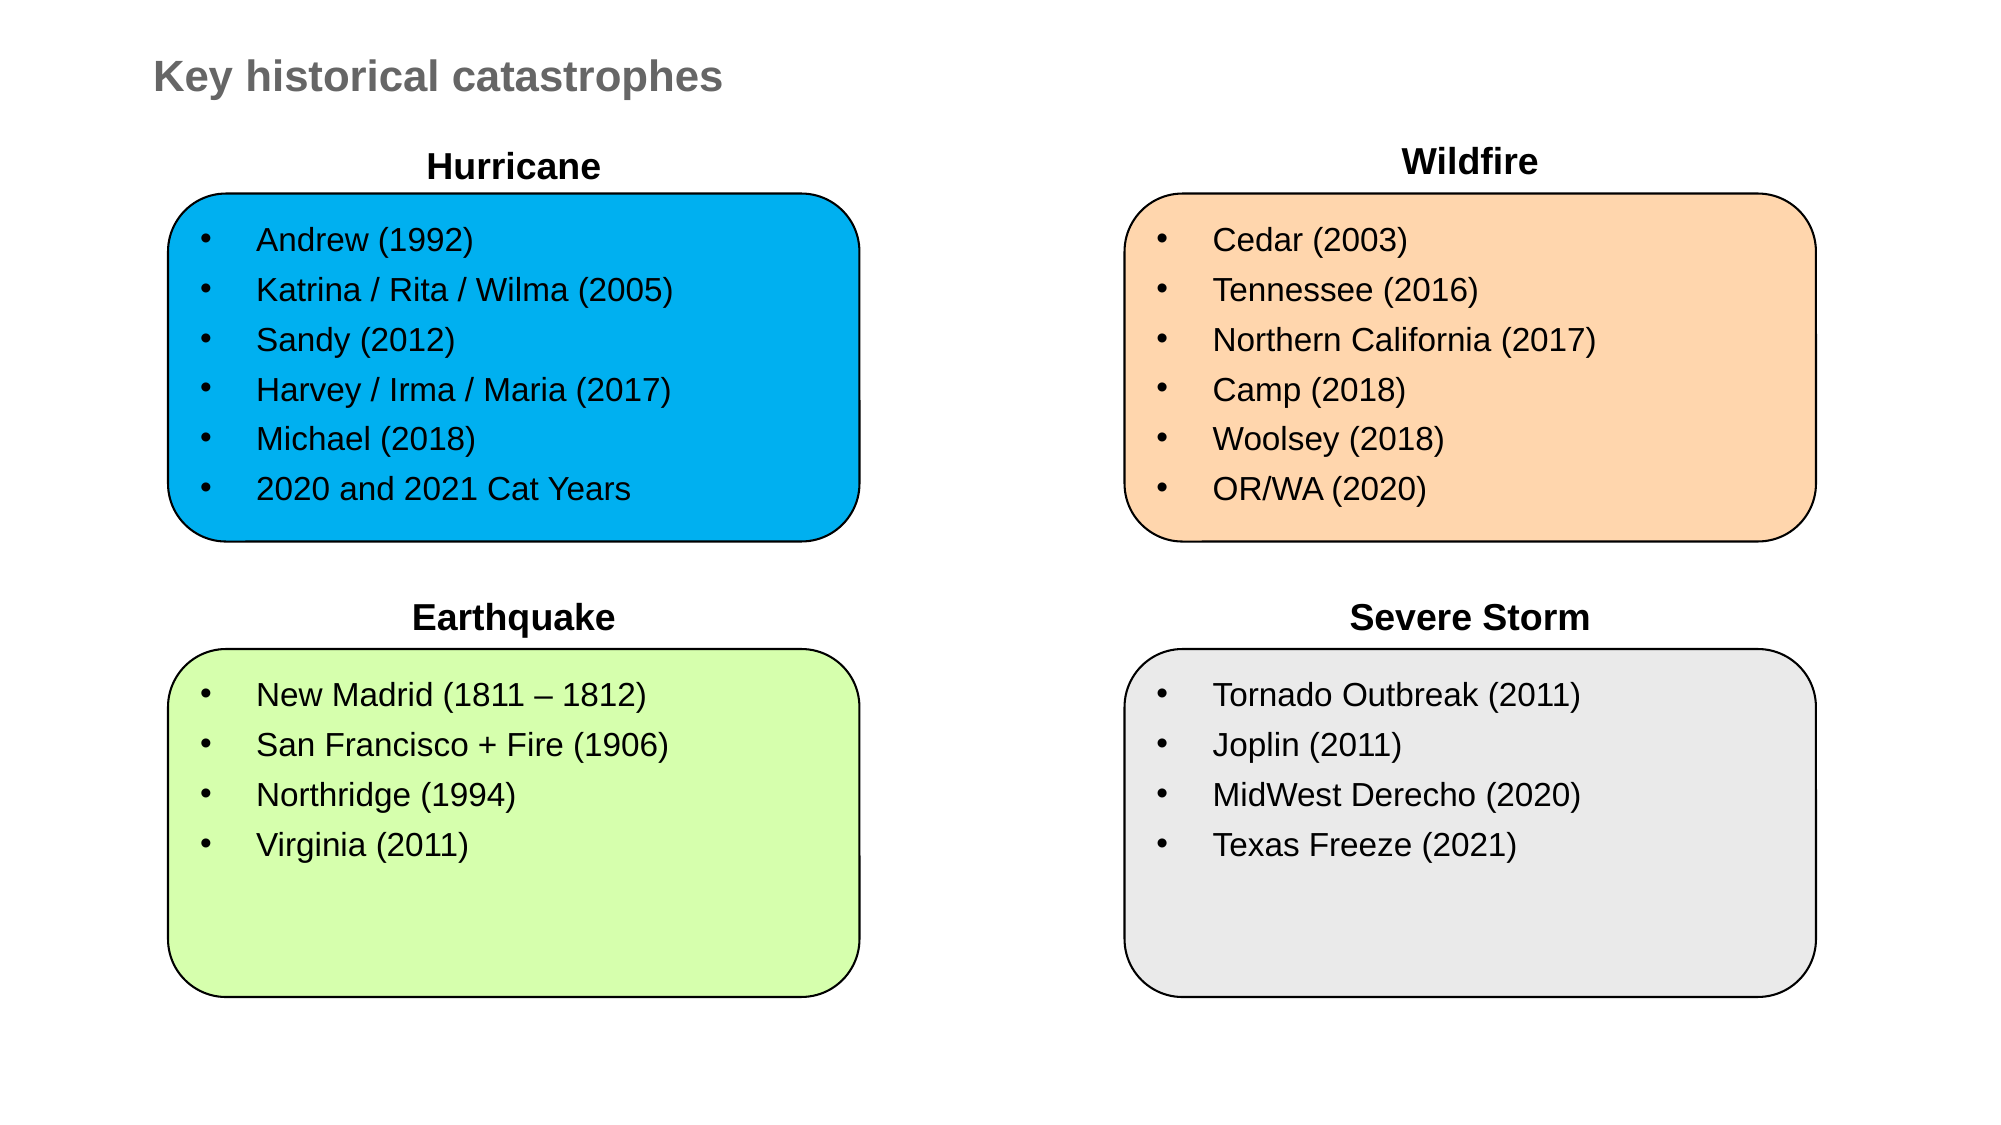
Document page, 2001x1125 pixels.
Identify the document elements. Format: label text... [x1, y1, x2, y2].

text_box Andrew (1992) Katrina / Rita / Wilma (2005) Sandy (2012) Harvey / Irma / Maria (2017) Michael (2018) 2020 and 2021 Cat Years [168, 193, 860, 542]
text_box Wildfire [1194, 129, 1747, 190]
title Key historical catastrophes [138, 40, 1751, 109]
text_box Hurricane [237, 134, 790, 195]
text_box Cedar (2003) Tennessee (2016) Northern California (2017) Camp (2018) Woolsey (2018) OR/WA (2020) [1124, 193, 1817, 542]
text_box Severe Storm [1194, 585, 1747, 645]
text_box New Madrid (1811 – 1812) San Francisco + Fire (1906) Northridge (1994) Virginia (2011) [168, 649, 860, 998]
text_box Earthquake [237, 585, 790, 645]
text_box Tornado Outbreak (2011) Joplin (2011) MidWest Derecho (2020) Texas Freeze (2021) [1124, 649, 1817, 998]
